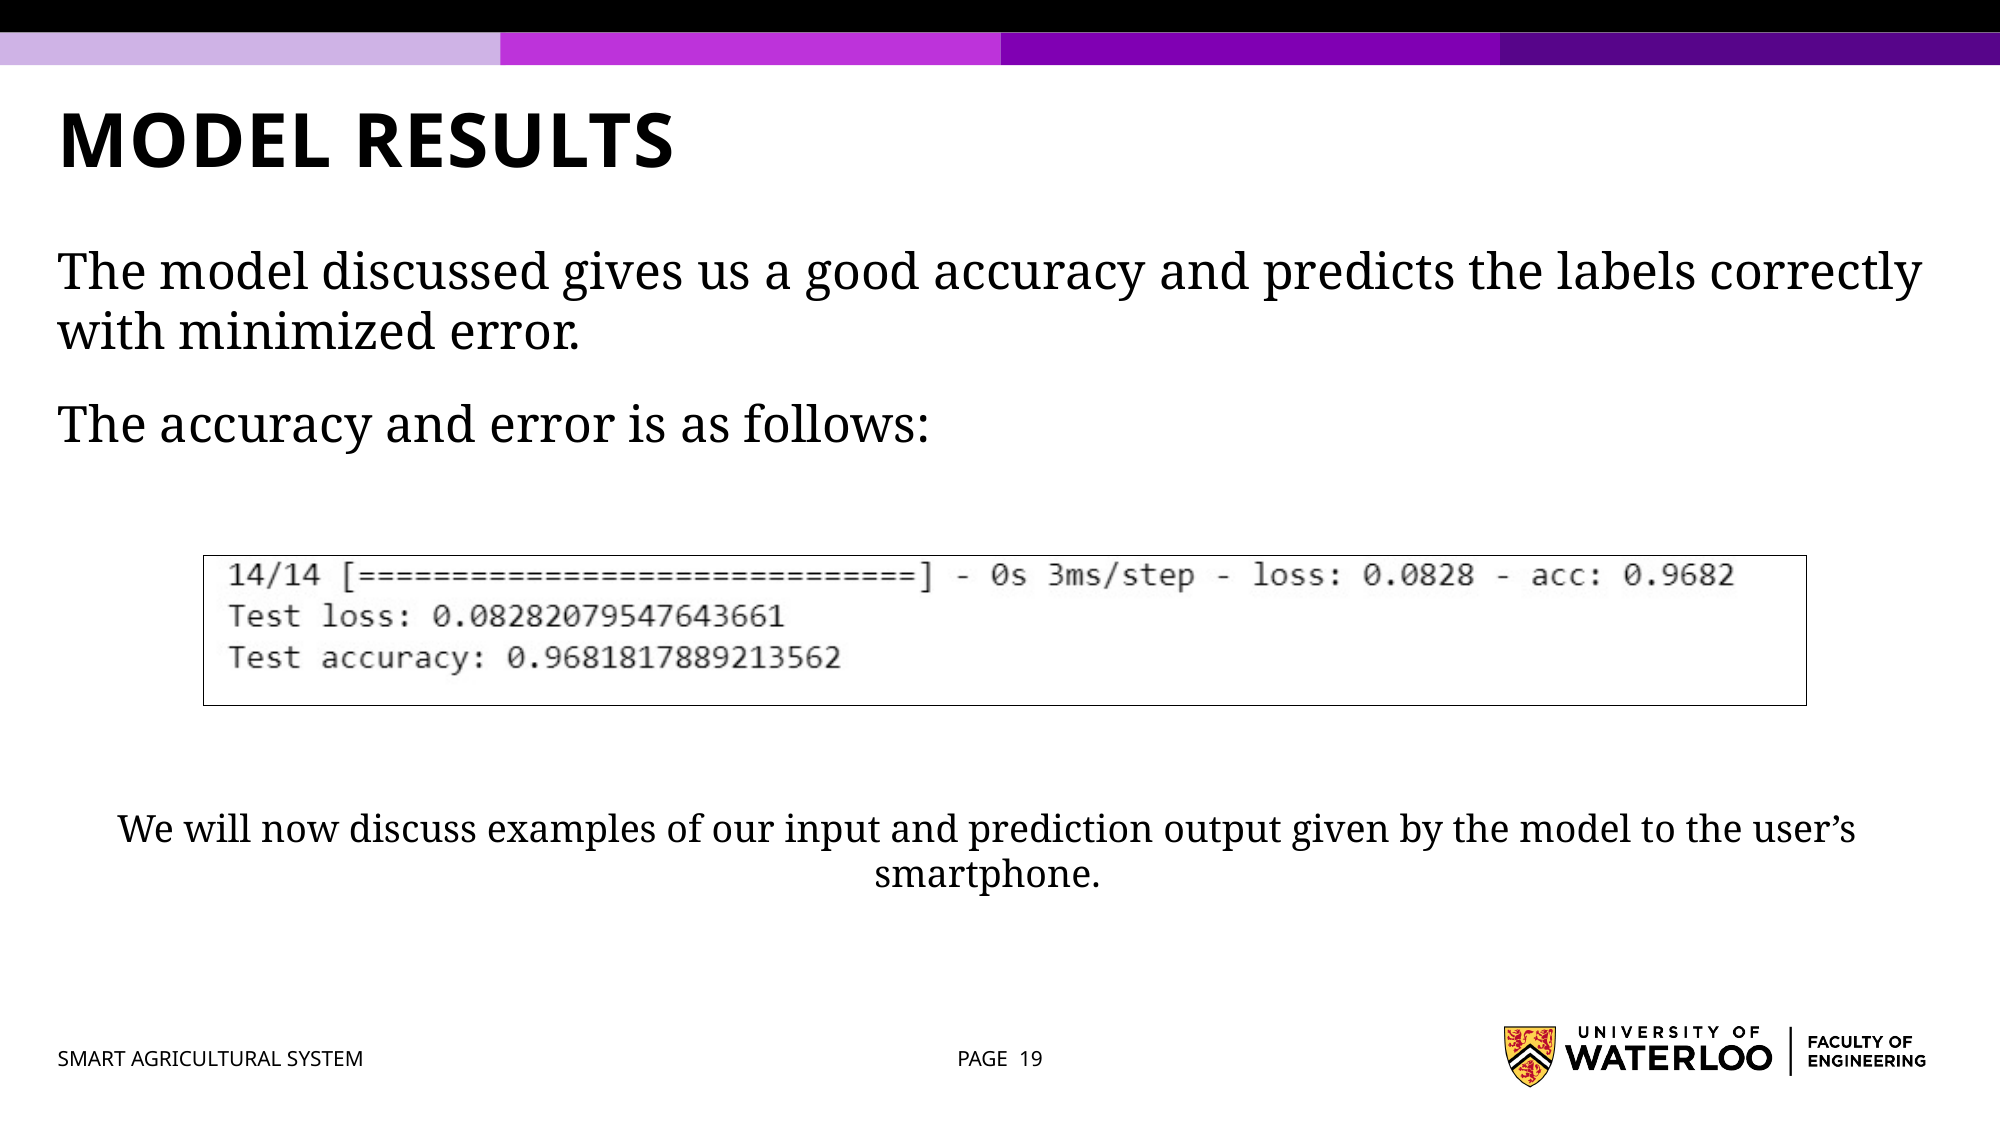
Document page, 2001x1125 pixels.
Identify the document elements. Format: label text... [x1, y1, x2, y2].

picture [1446, 982, 1982, 1125]
list The model discussed gives us a good accuracy and predicts the labels correctly with minimized error. The accuracy and error is as follows: [42, 231, 1941, 509]
text_box We will now discuss examples of our input and prediction output given by the model to the user’s smartphone. [86, 797, 1889, 903]
footer SMART AGRICULTURAL SYSTEM [42, 1039, 900, 1081]
picture [202, 555, 1807, 706]
slide_number PAGE 19 [916, 1039, 1084, 1081]
title MODEL RESULTS [42, 71, 1941, 219]
